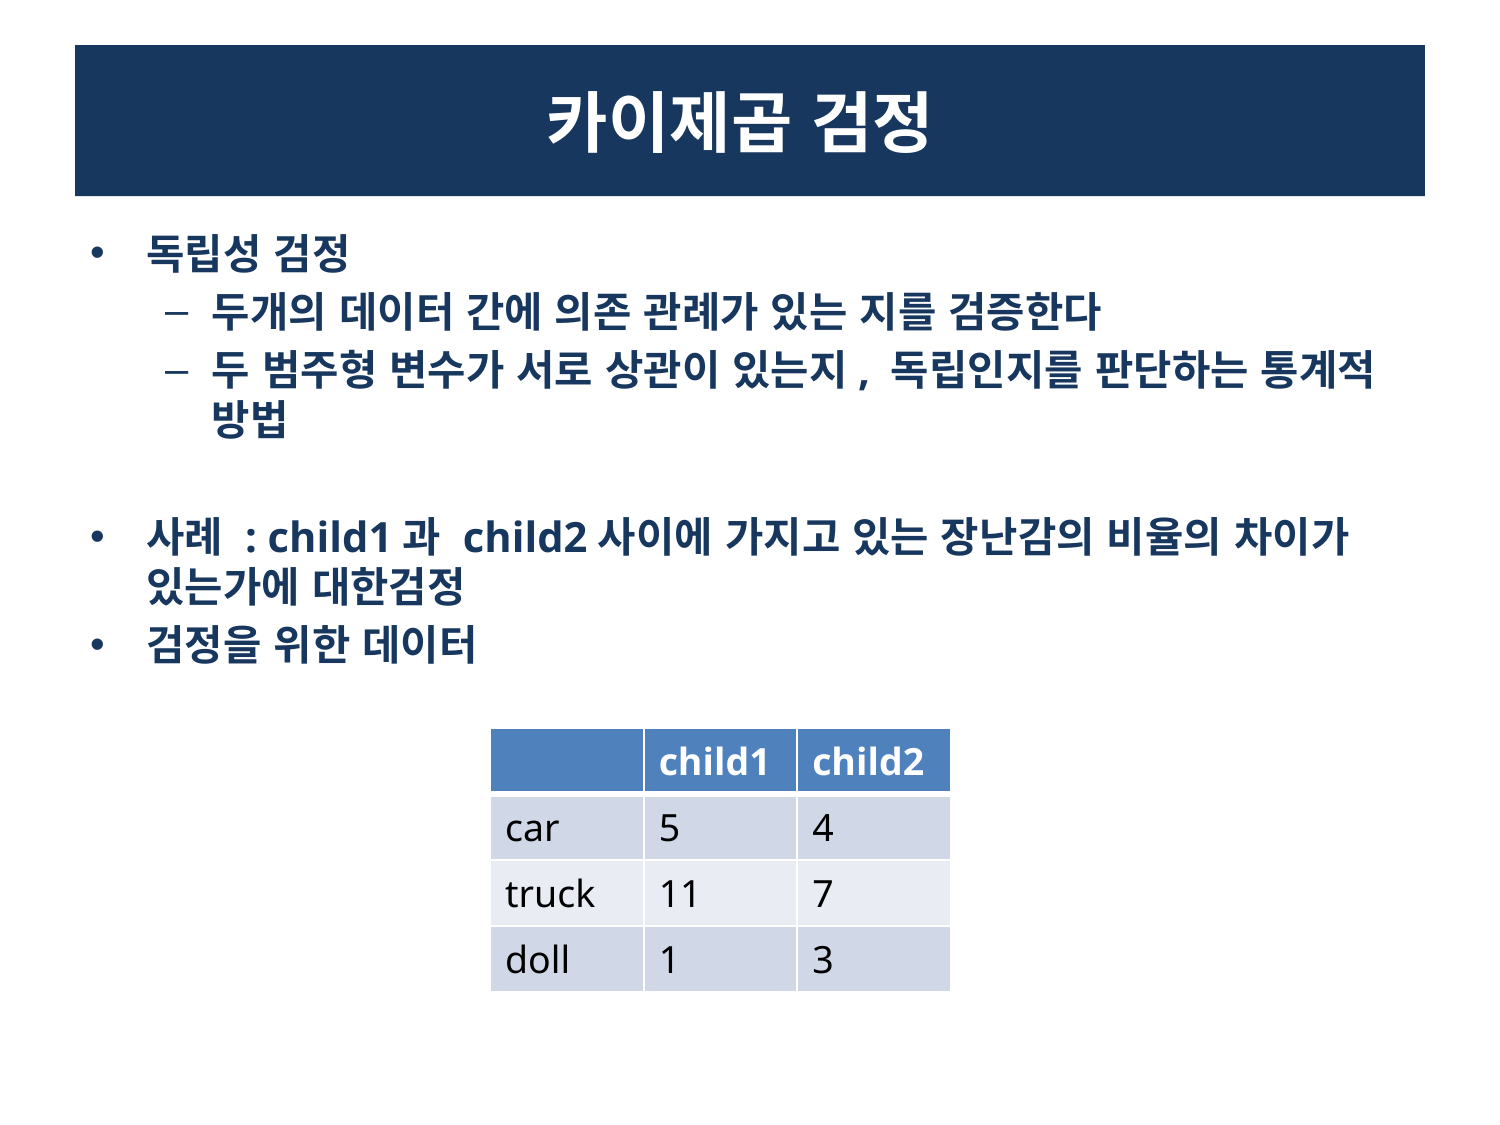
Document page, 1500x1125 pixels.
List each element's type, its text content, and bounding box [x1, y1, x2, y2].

table_cell 4 [798, 797, 950, 859]
table_cell doll [491, 927, 643, 991]
table_header child1 [645, 729, 796, 791]
table_cell 5 [645, 797, 796, 859]
table_cell 3 [798, 927, 950, 991]
table_cell truck [491, 861, 643, 925]
table_cell 1 [645, 927, 796, 991]
table_header child2 [798, 729, 950, 791]
table_header [491, 729, 643, 791]
table_cell 11 [645, 861, 796, 925]
table_cell 7 [798, 861, 950, 925]
title 카이제곱 검정 [75, 45, 1425, 197]
table_cell car [491, 797, 643, 859]
list 독립성 검정 두개의 데이터 간에 의존 관례가 있는 지를 검증한다 두 범주형 변수가 서로 상관이 있는지, 독립인지를 판단하는 통계적 방법 사례 : child1과 child2사이에 가지고 있는 장난감의 비율의 차이가 있는가에 대한검정 검정을 위한 데이터 [75, 219, 1425, 1005]
